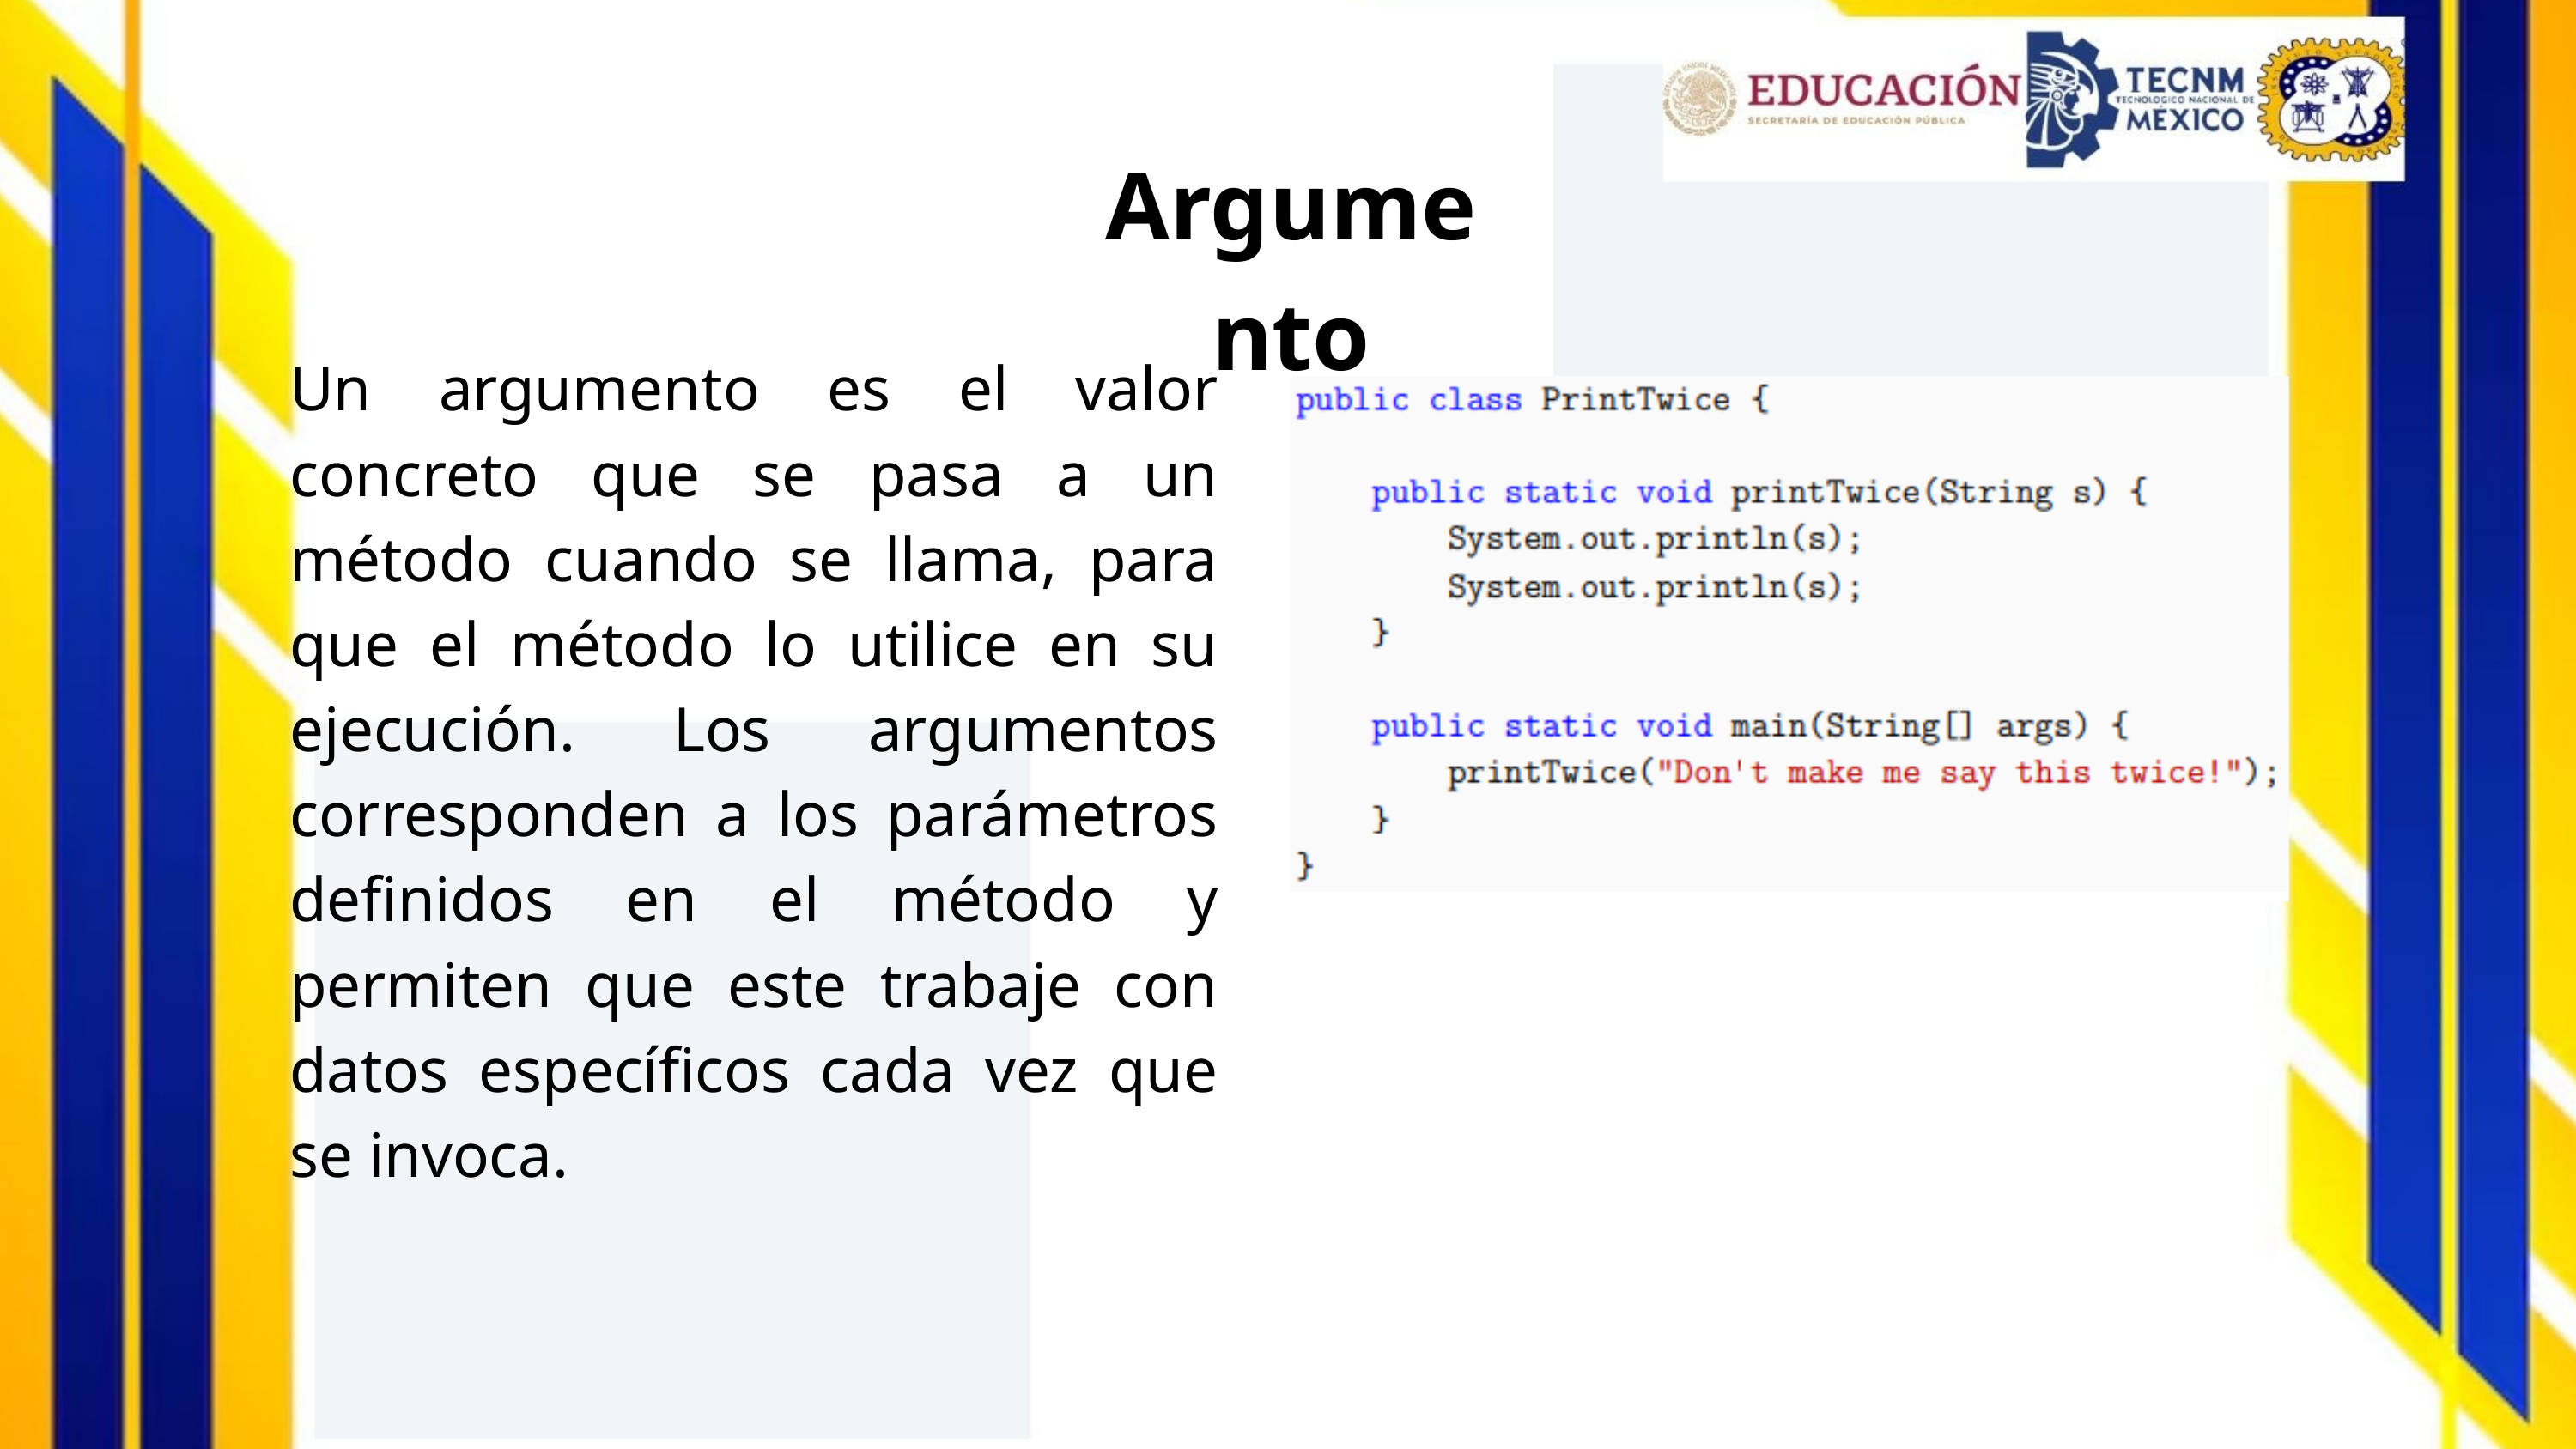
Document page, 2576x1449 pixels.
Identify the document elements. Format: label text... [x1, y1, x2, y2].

text_box Un argumento es el valor concreto que se pasa a un método cuando se llama, para que el método lo utilice en su ejecución. Los argumentos corresponden a los parámetros definidos en el método y permiten que este trabaje con datos específicos cada vez que se invoca. [289, 337, 1219, 1190]
text_box Argumento [1087, 128, 1495, 390]
text_box [1291, 376, 2289, 901]
text_box [0, 0, 2576, 1449]
